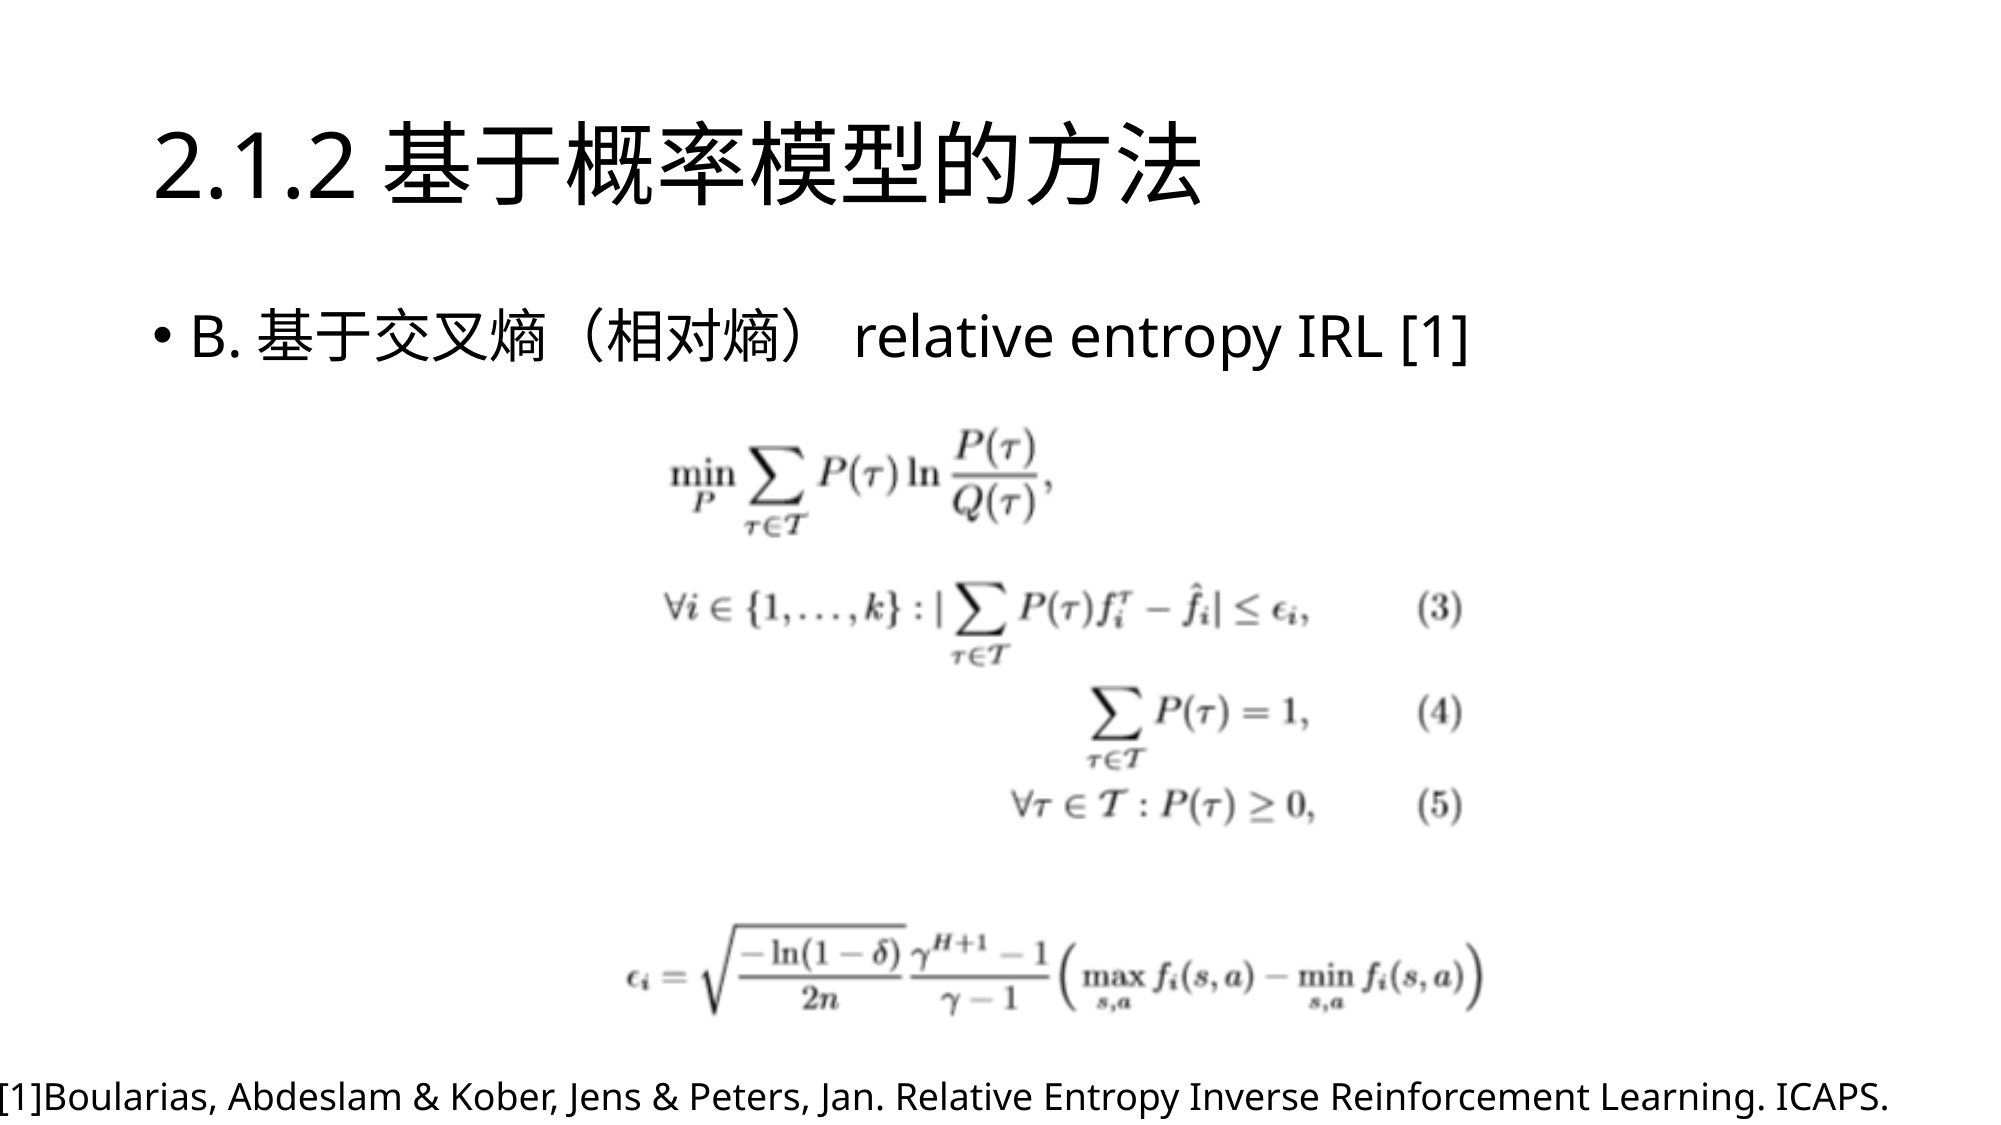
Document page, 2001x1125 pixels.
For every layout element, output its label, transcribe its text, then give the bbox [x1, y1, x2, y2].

picture [586, 393, 1500, 846]
title 2.1.2基于概率模型的方法 [137, 59, 1863, 278]
picture [605, 897, 1519, 1033]
text_box [1]Boularias, Abdeslam & Kober, Jens & Peters, Jan. Relative Entropy Inverse Reinforcement Learning. ICAPS. 2011,15. 20-27. [0, 1065, 2000, 1125]
list B.基于交叉熵（相对熵）relative entropy IRL [1] [137, 299, 1863, 1014]
